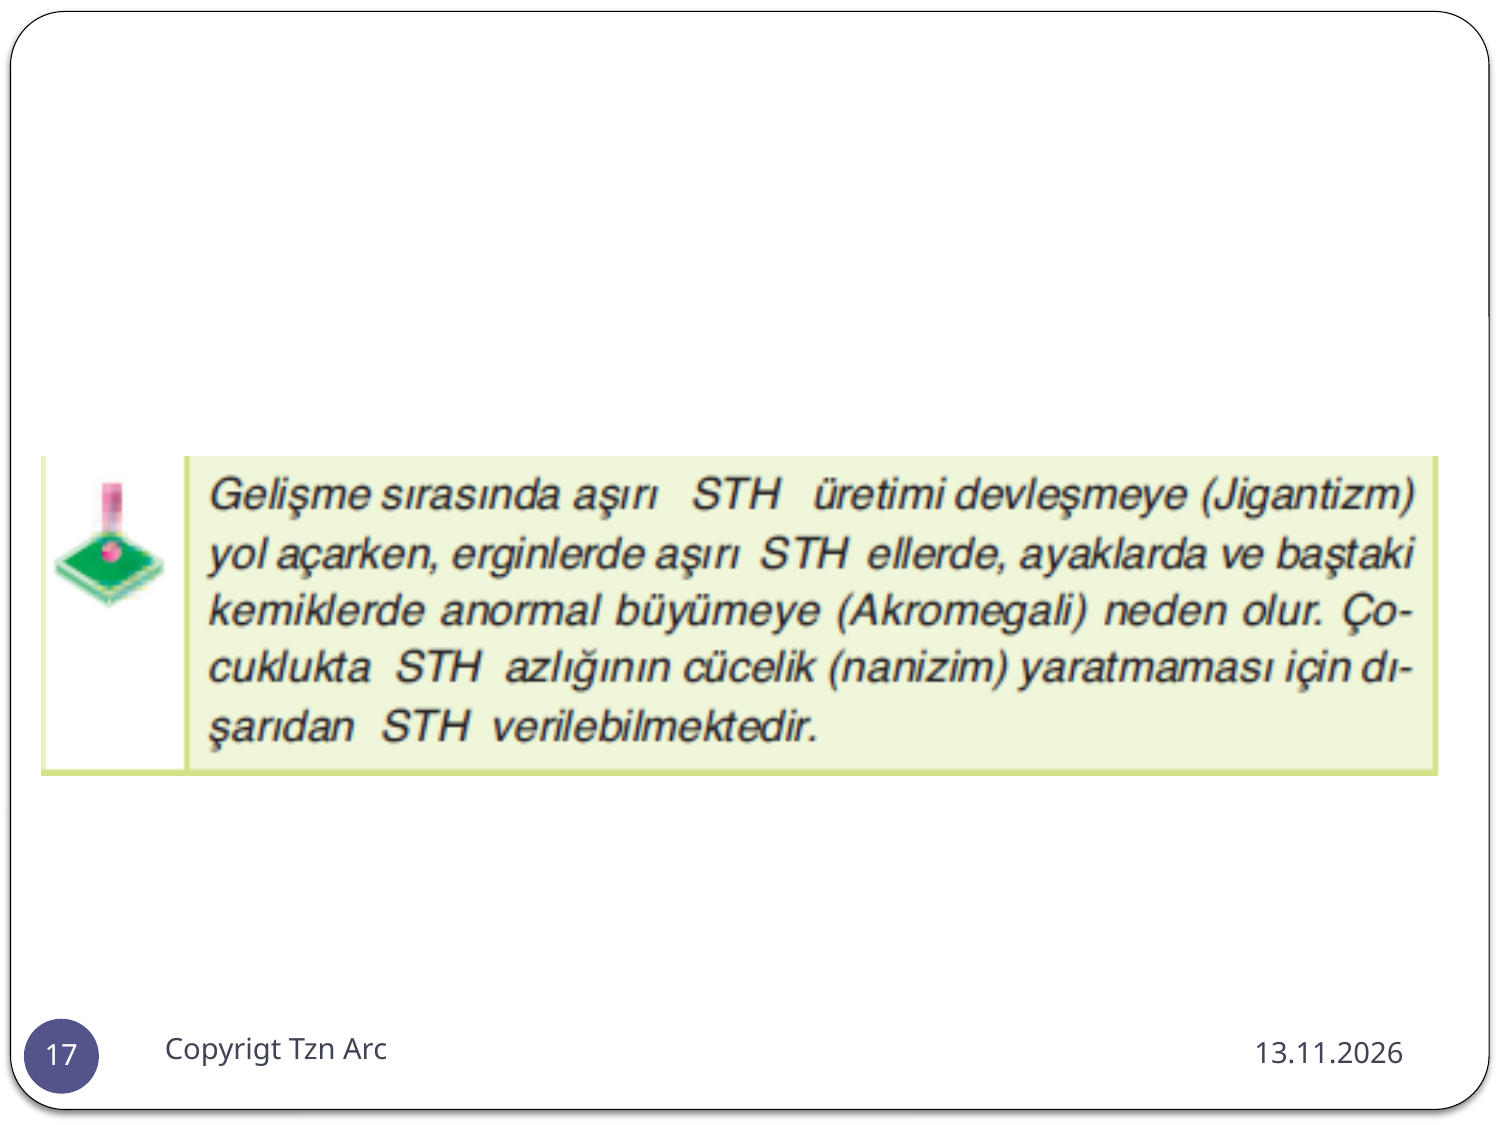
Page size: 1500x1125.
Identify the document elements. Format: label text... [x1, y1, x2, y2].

slide_number 17 [23, 1018, 99, 1094]
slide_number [1012, 1015, 1419, 1094]
footer Copyrigt Tzn Arc [150, 1012, 800, 1088]
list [41, 455, 1442, 776]
